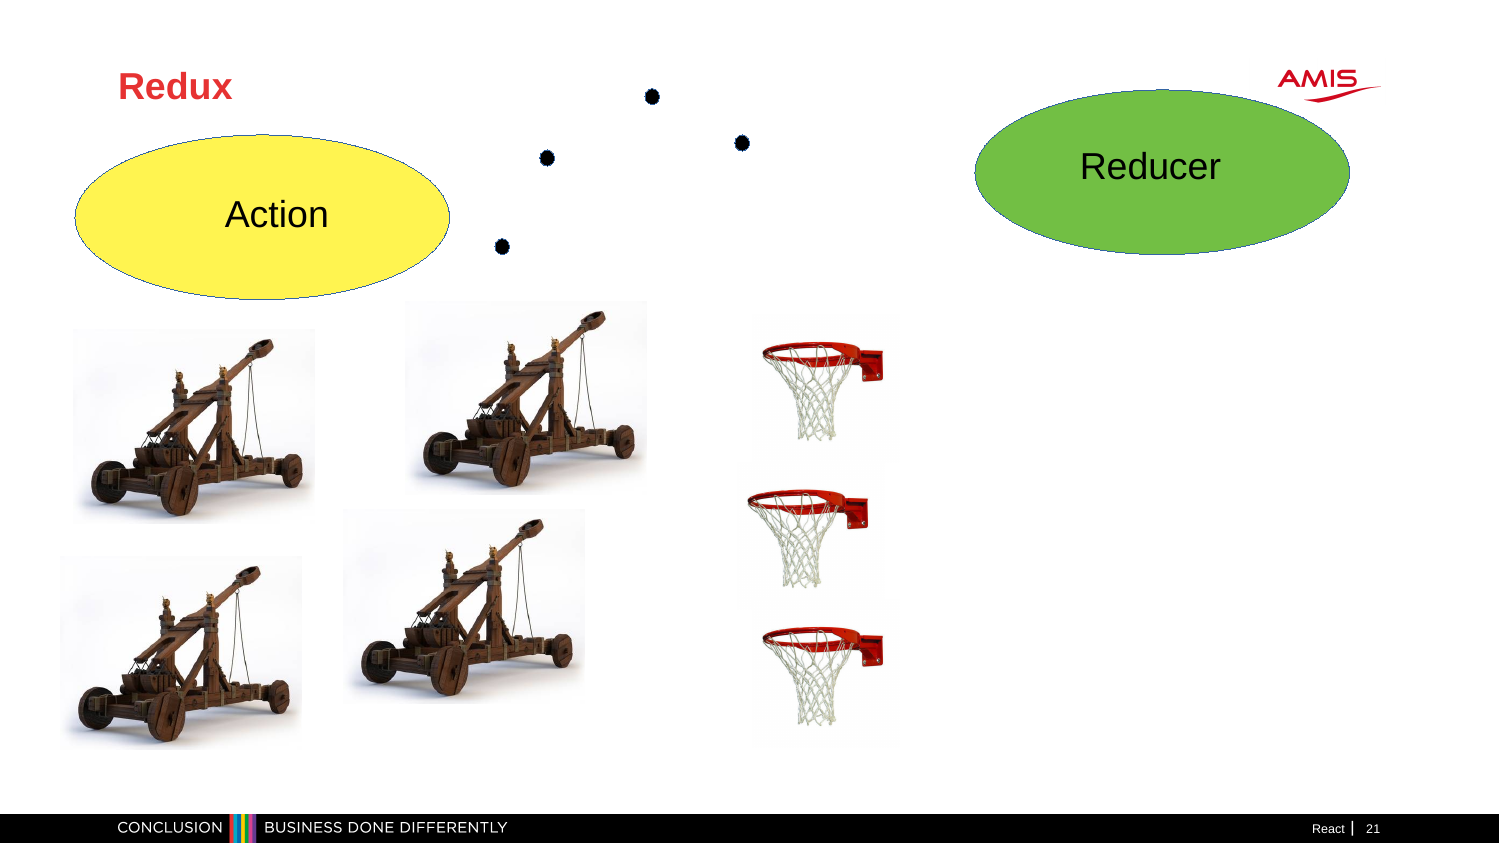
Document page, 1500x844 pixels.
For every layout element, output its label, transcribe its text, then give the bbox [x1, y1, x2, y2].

picture [72, 329, 315, 524]
picture [404, 301, 647, 495]
picture [59, 556, 302, 750]
picture [239, 814, 1499, 843]
text_box [494, 238, 510, 255]
picture [0, 814, 236, 843]
text_box 1 [1358, 820, 1381, 837]
picture [342, 509, 585, 704]
text_box React [814, 820, 1345, 837]
picture [737, 314, 900, 748]
text_box Action [209, 183, 345, 240]
text_box [644, 88, 660, 105]
text_box [734, 134, 750, 152]
text_box [974, 89, 1350, 255]
text_box [74, 134, 450, 300]
text_box [539, 149, 555, 167]
text_box Reducer [1064, 135, 1245, 234]
picture [1204, 58, 1386, 105]
text_box Redux [118, 47, 1204, 129]
